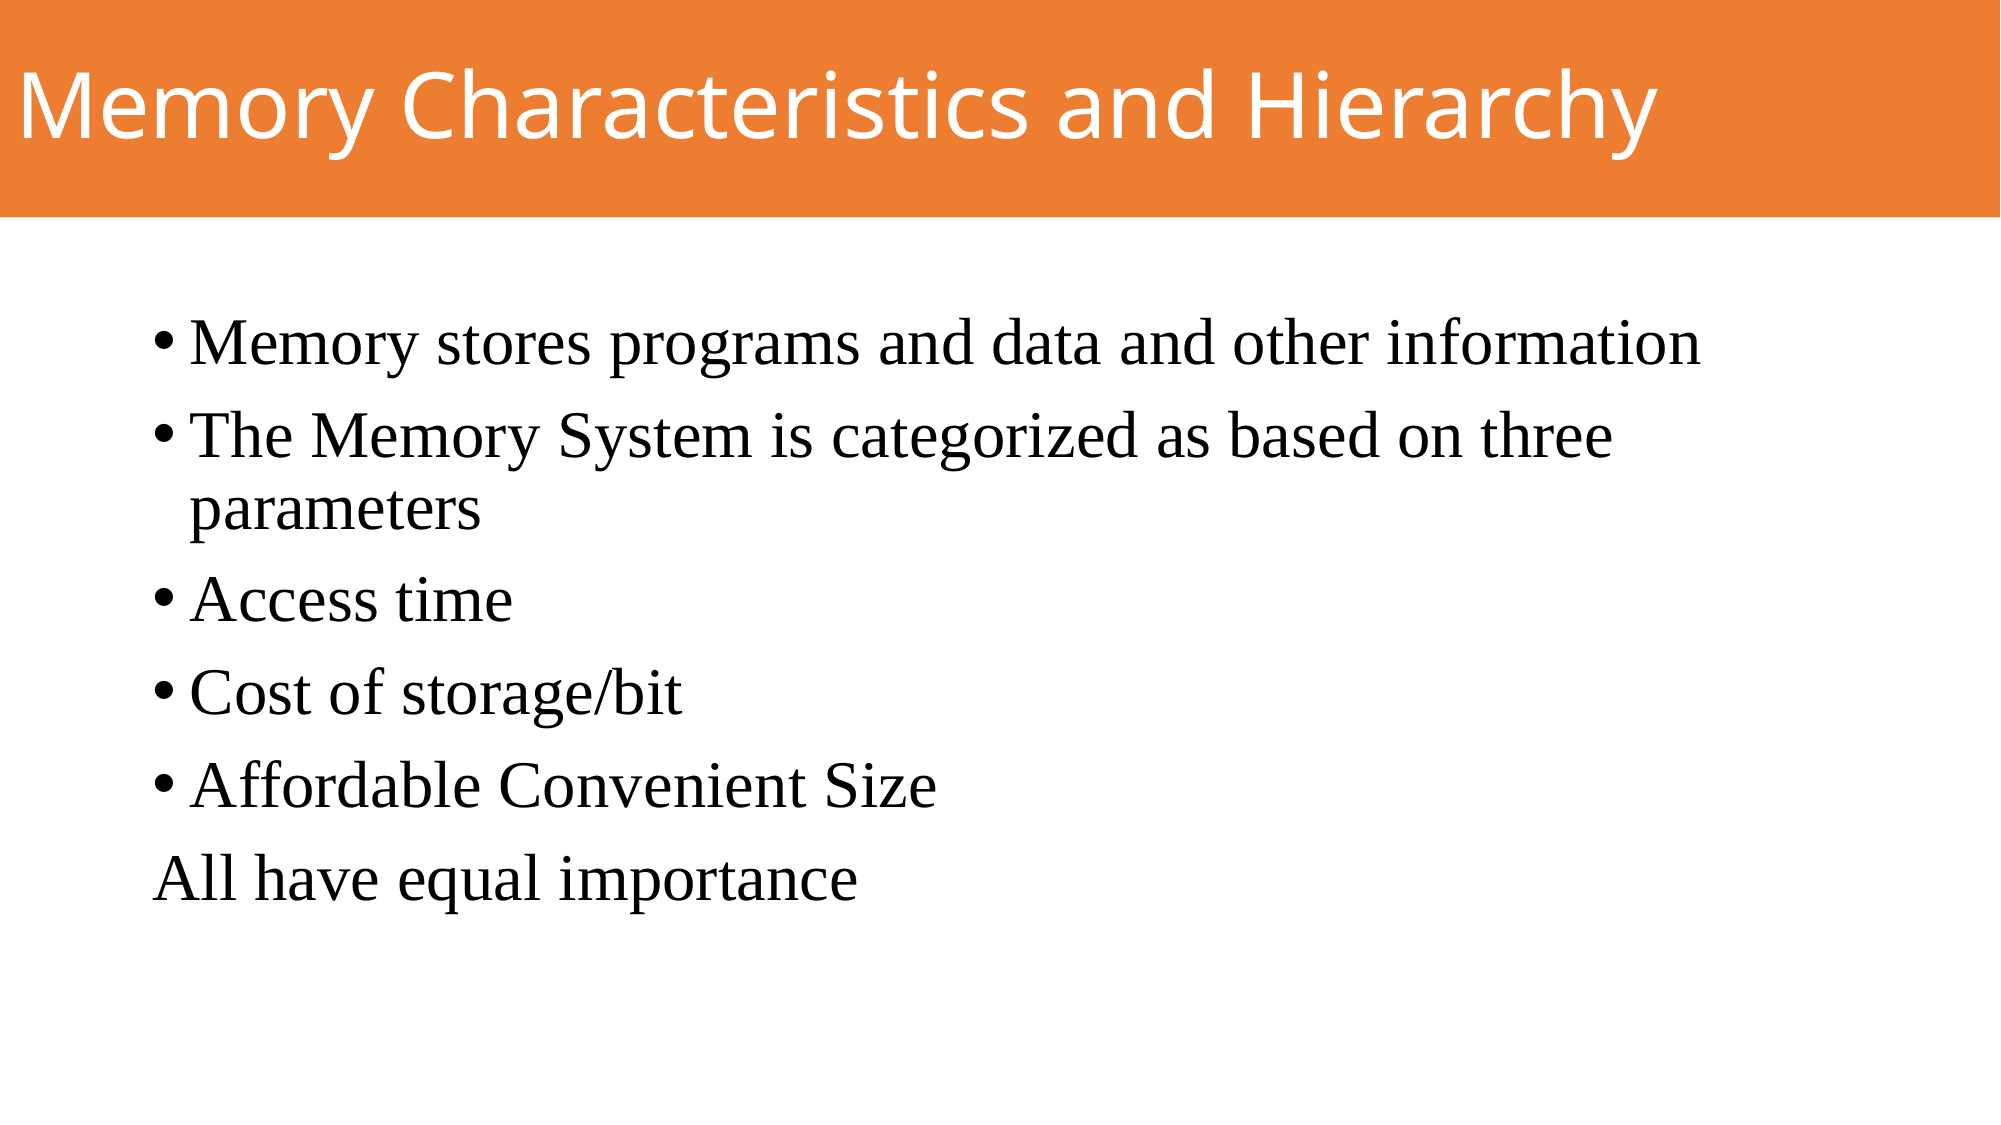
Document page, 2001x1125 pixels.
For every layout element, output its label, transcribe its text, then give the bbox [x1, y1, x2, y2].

title Memory Characteristics and Hierarchy [0, 0, 2000, 218]
list Memory stores programs and data and other information The Memory System is categorized as based on three parameters Access time Cost of storage/bit Affordable Convenient Size All have equal importance [137, 299, 1863, 1014]
